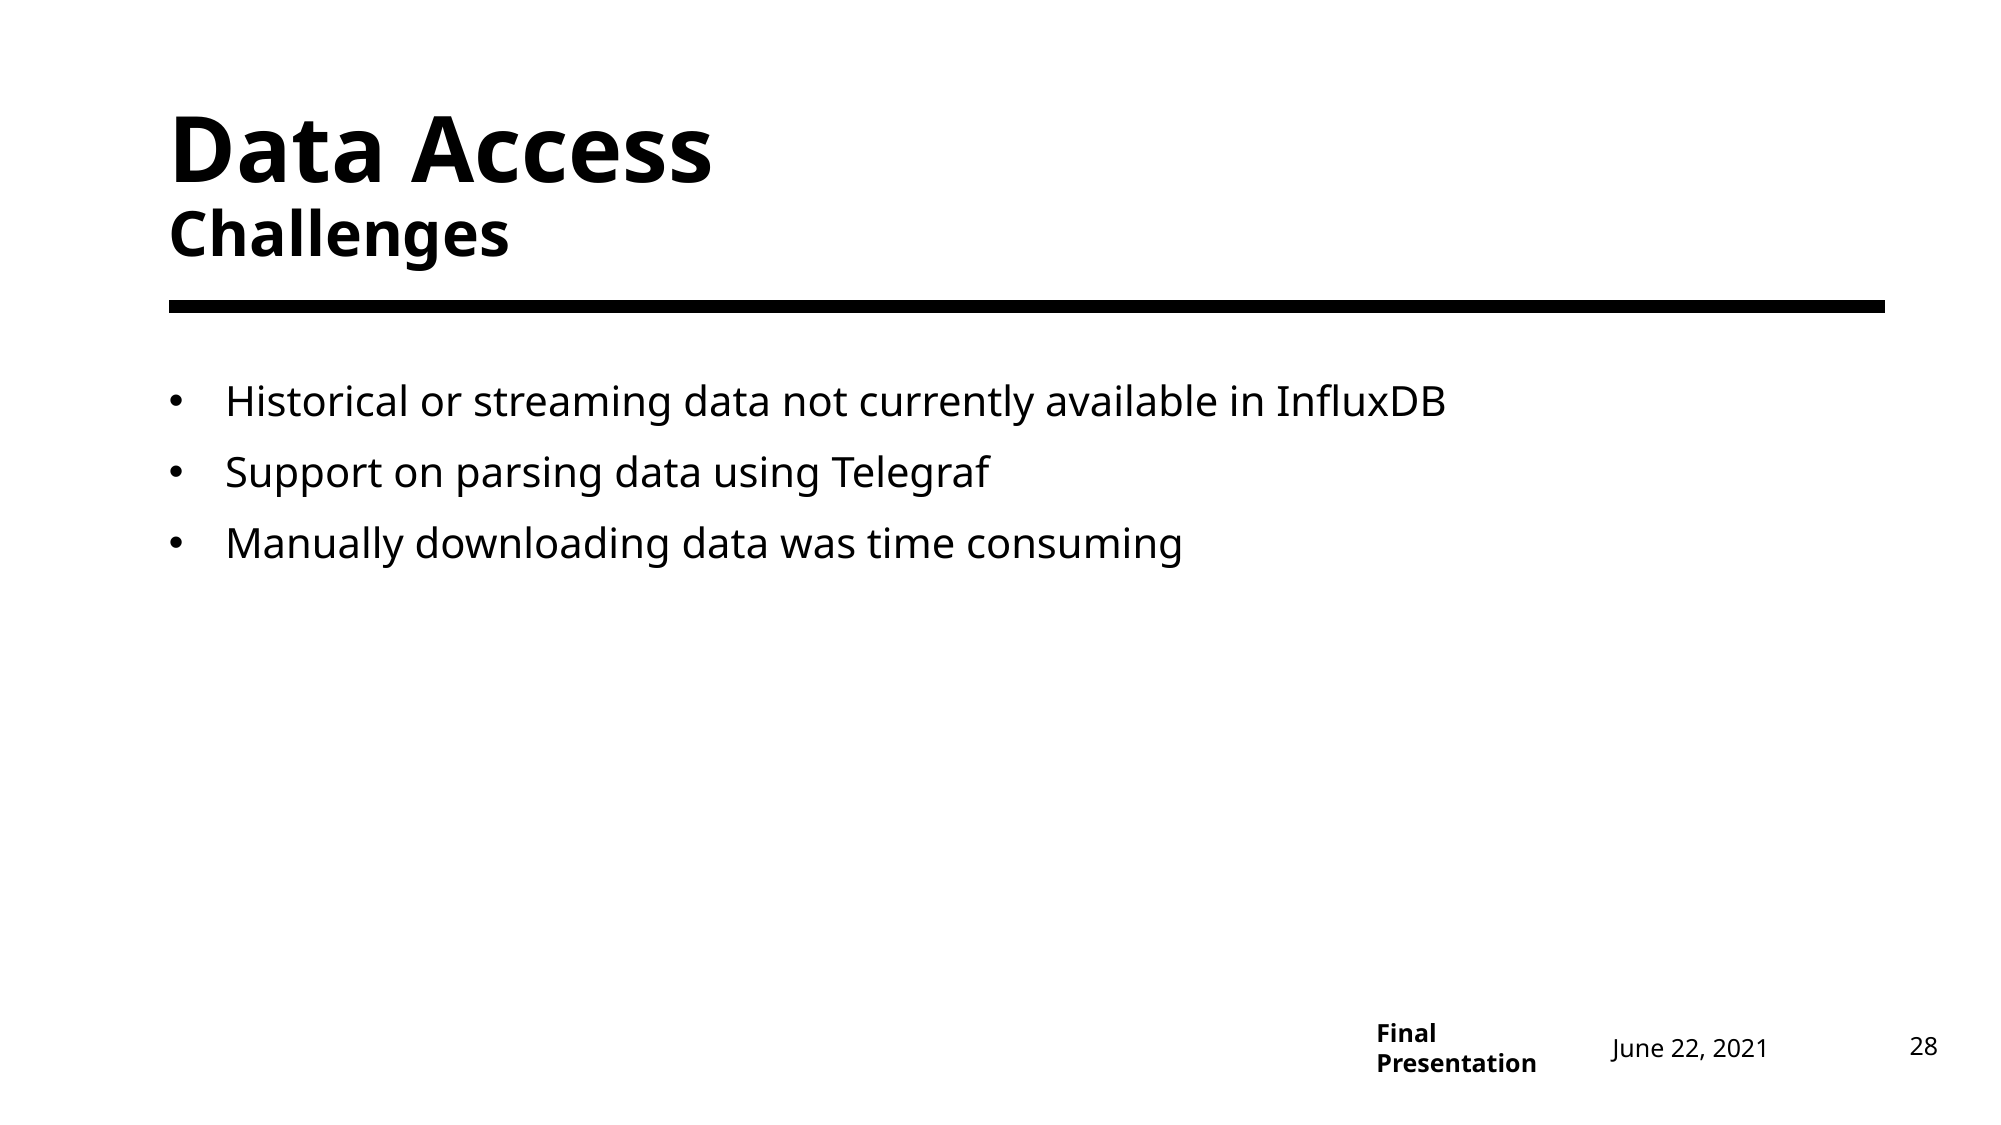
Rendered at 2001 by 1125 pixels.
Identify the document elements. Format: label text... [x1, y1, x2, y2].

list Historical or streaming data not currently available in InfluxDB Support on parsing data using Telegraf Manually downloading data was time consuming [168, 375, 1602, 961]
footer Final Presentation [1361, 1032, 1602, 1063]
title Data Access Challenges [168, 62, 1824, 270]
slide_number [1612, 1032, 1863, 1063]
slide_number 28 [1885, 1032, 1954, 1063]
